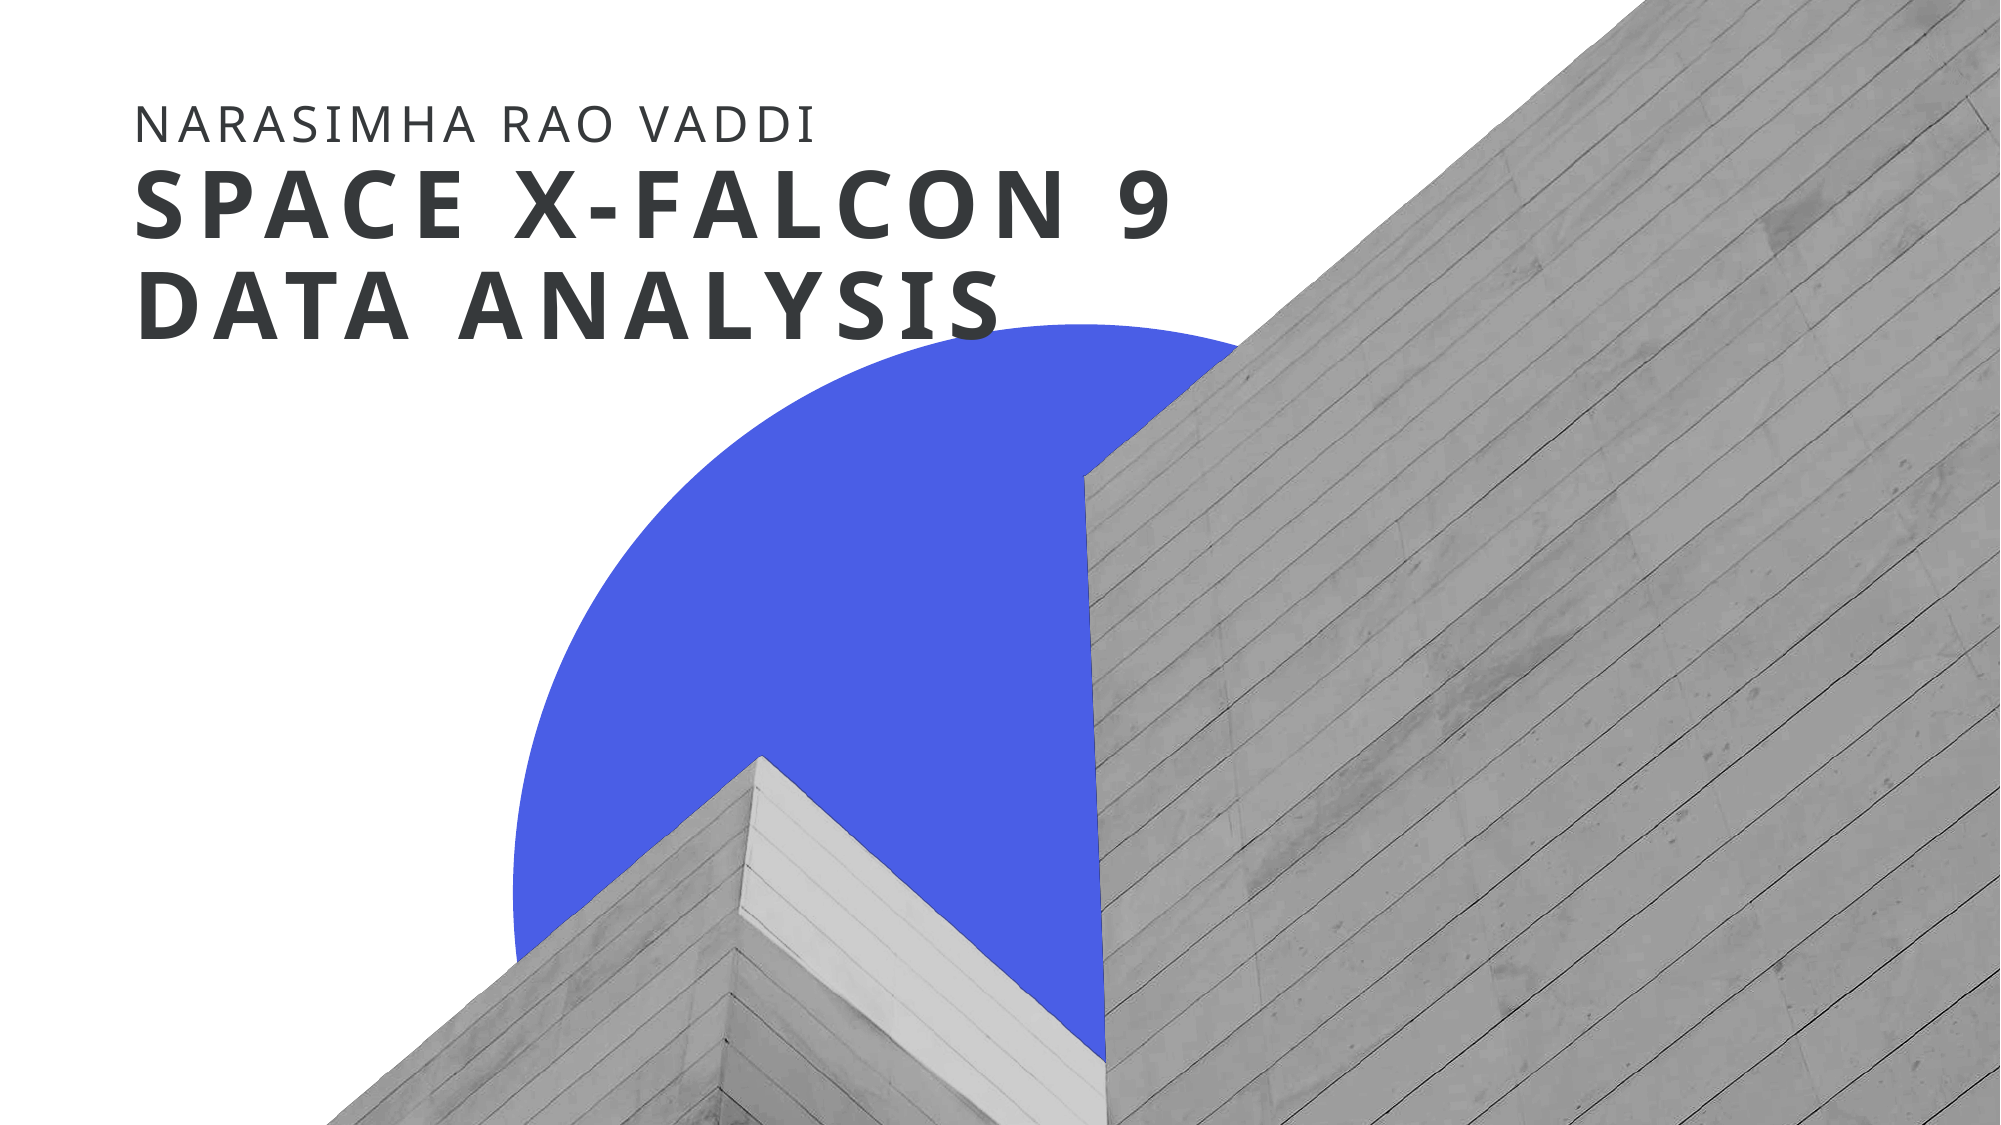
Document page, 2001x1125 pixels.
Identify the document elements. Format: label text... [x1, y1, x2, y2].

picture [124, 0, 2000, 1125]
title Space X-falcon 9 Data Analysis [133, 158, 1328, 720]
subtitle Narasimha Rao Vaddi [133, 62, 1351, 158]
